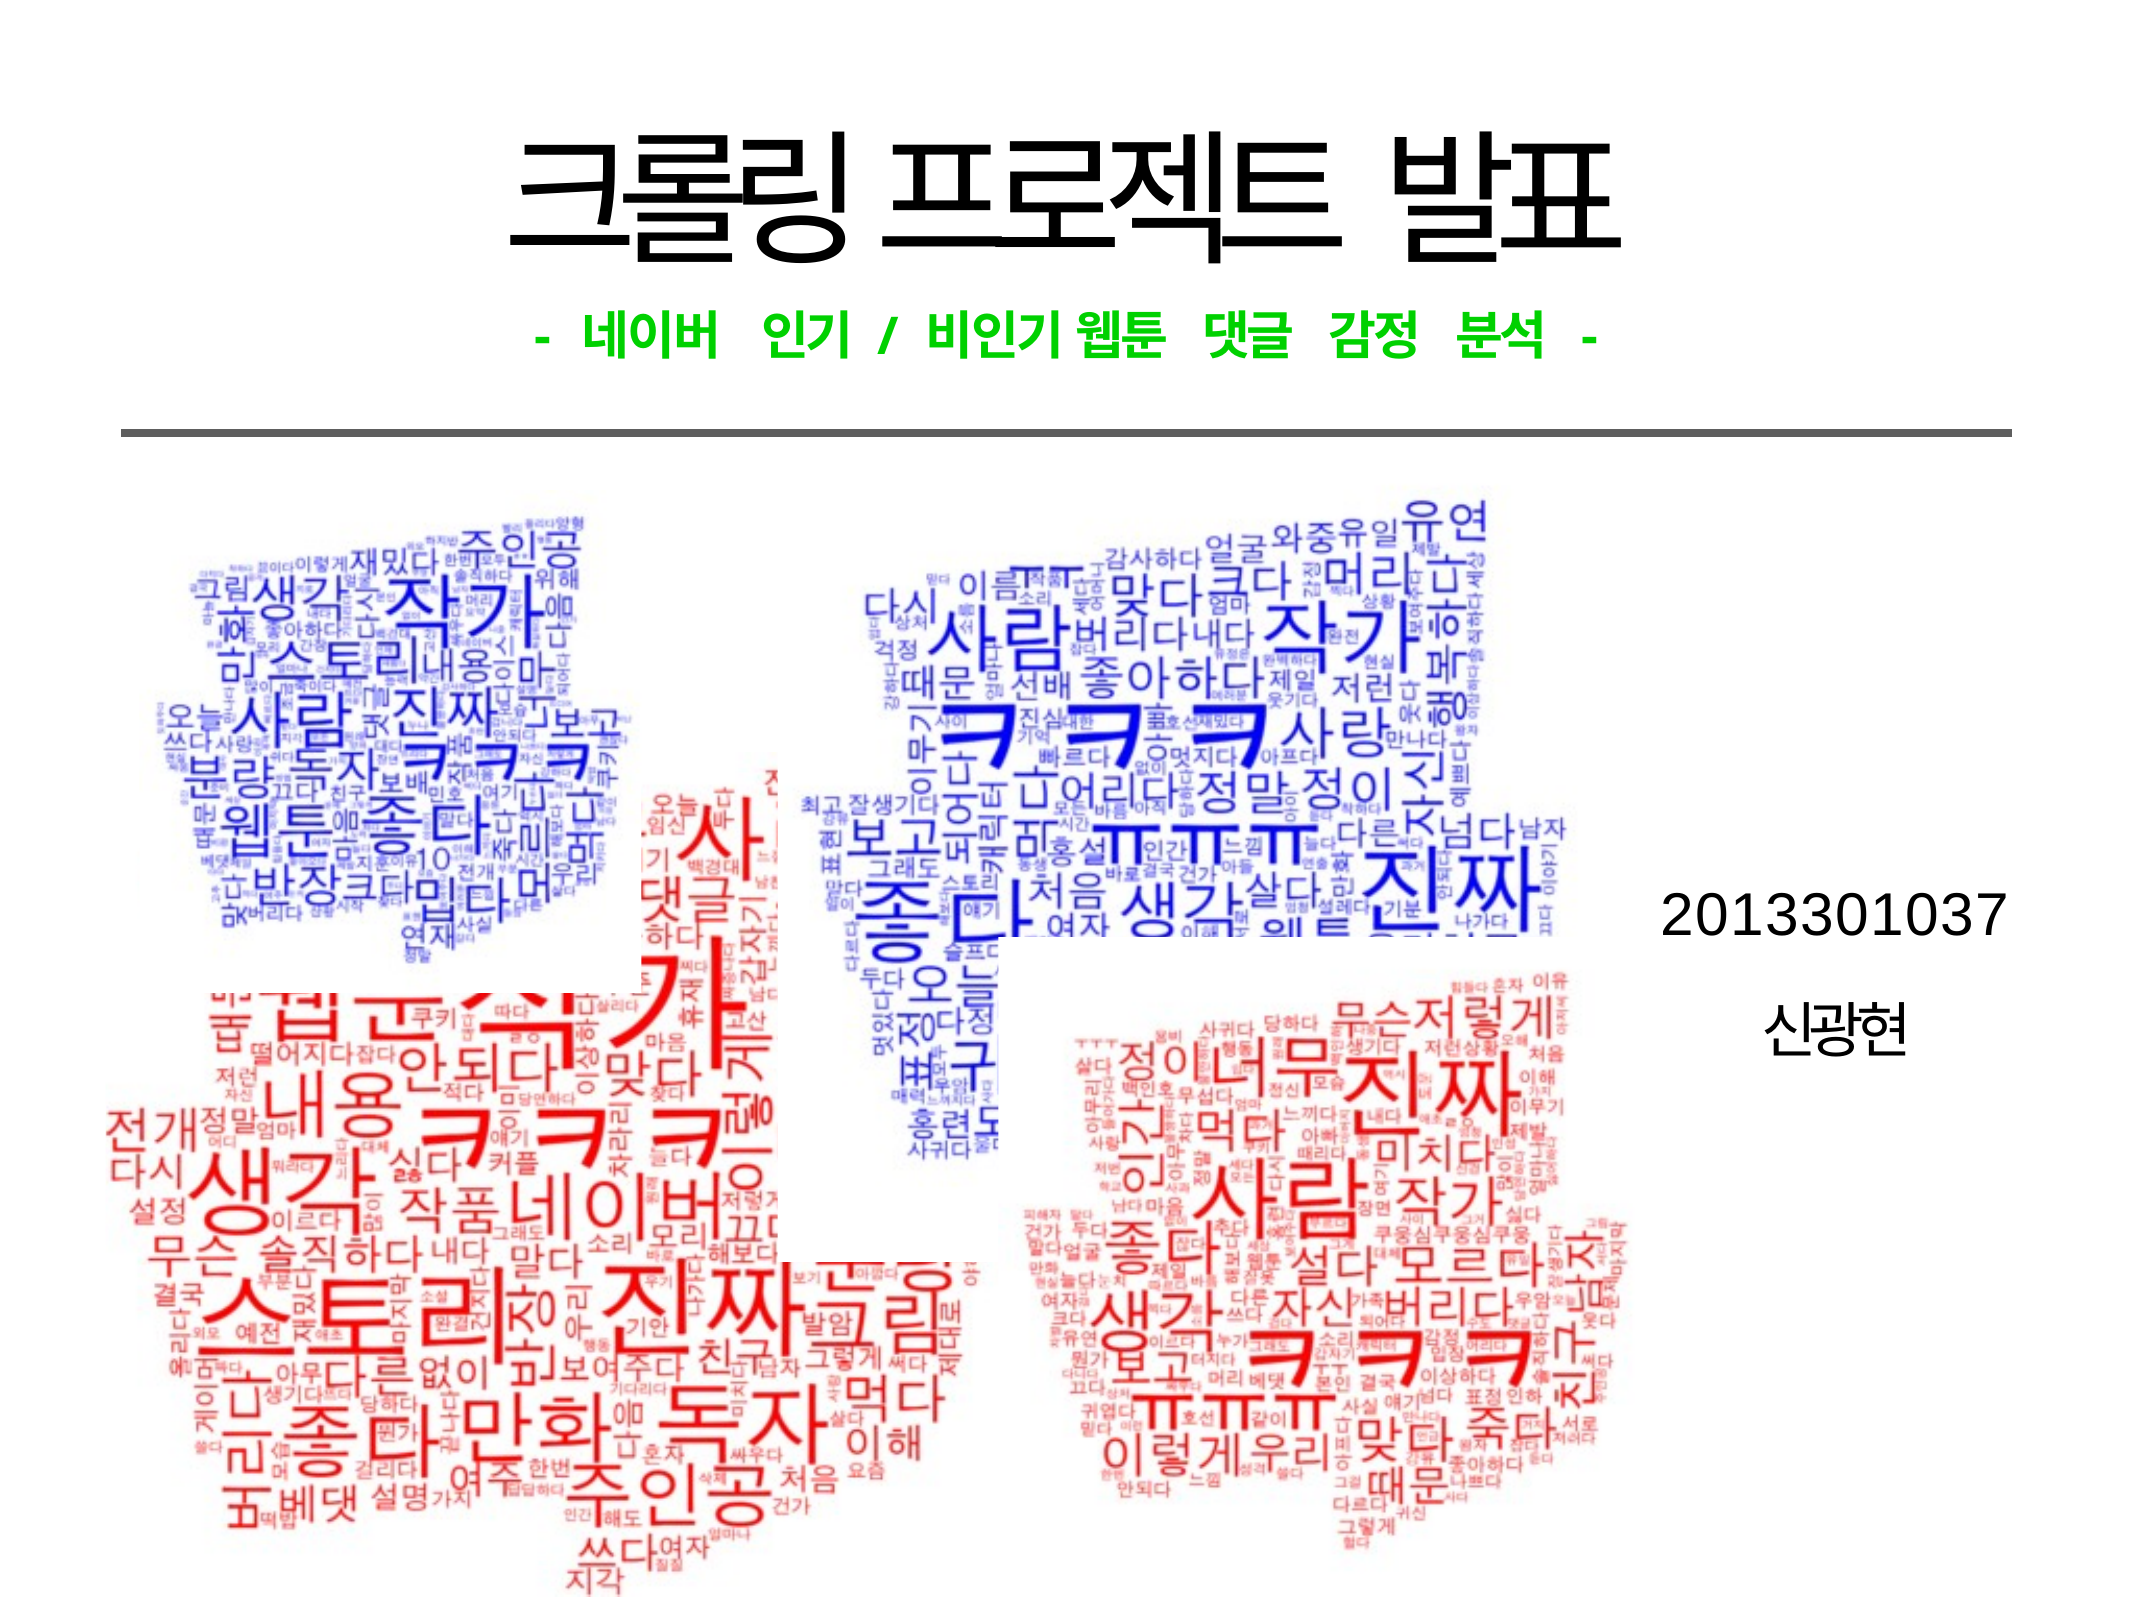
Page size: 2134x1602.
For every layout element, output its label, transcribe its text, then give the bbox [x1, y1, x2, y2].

text_box [998, 937, 1647, 1586]
text_box [139, 490, 642, 993]
title 크롤링 프로젝트 발표 - 네이버 인기 / 비인기 웹툰 댓글 감정 분석 - [481, 46, 1651, 375]
text_box [777, 453, 1586, 1262]
text_box 2013301037 신광현 [1658, 873, 2013, 1065]
text_box [105, 752, 1002, 1597]
